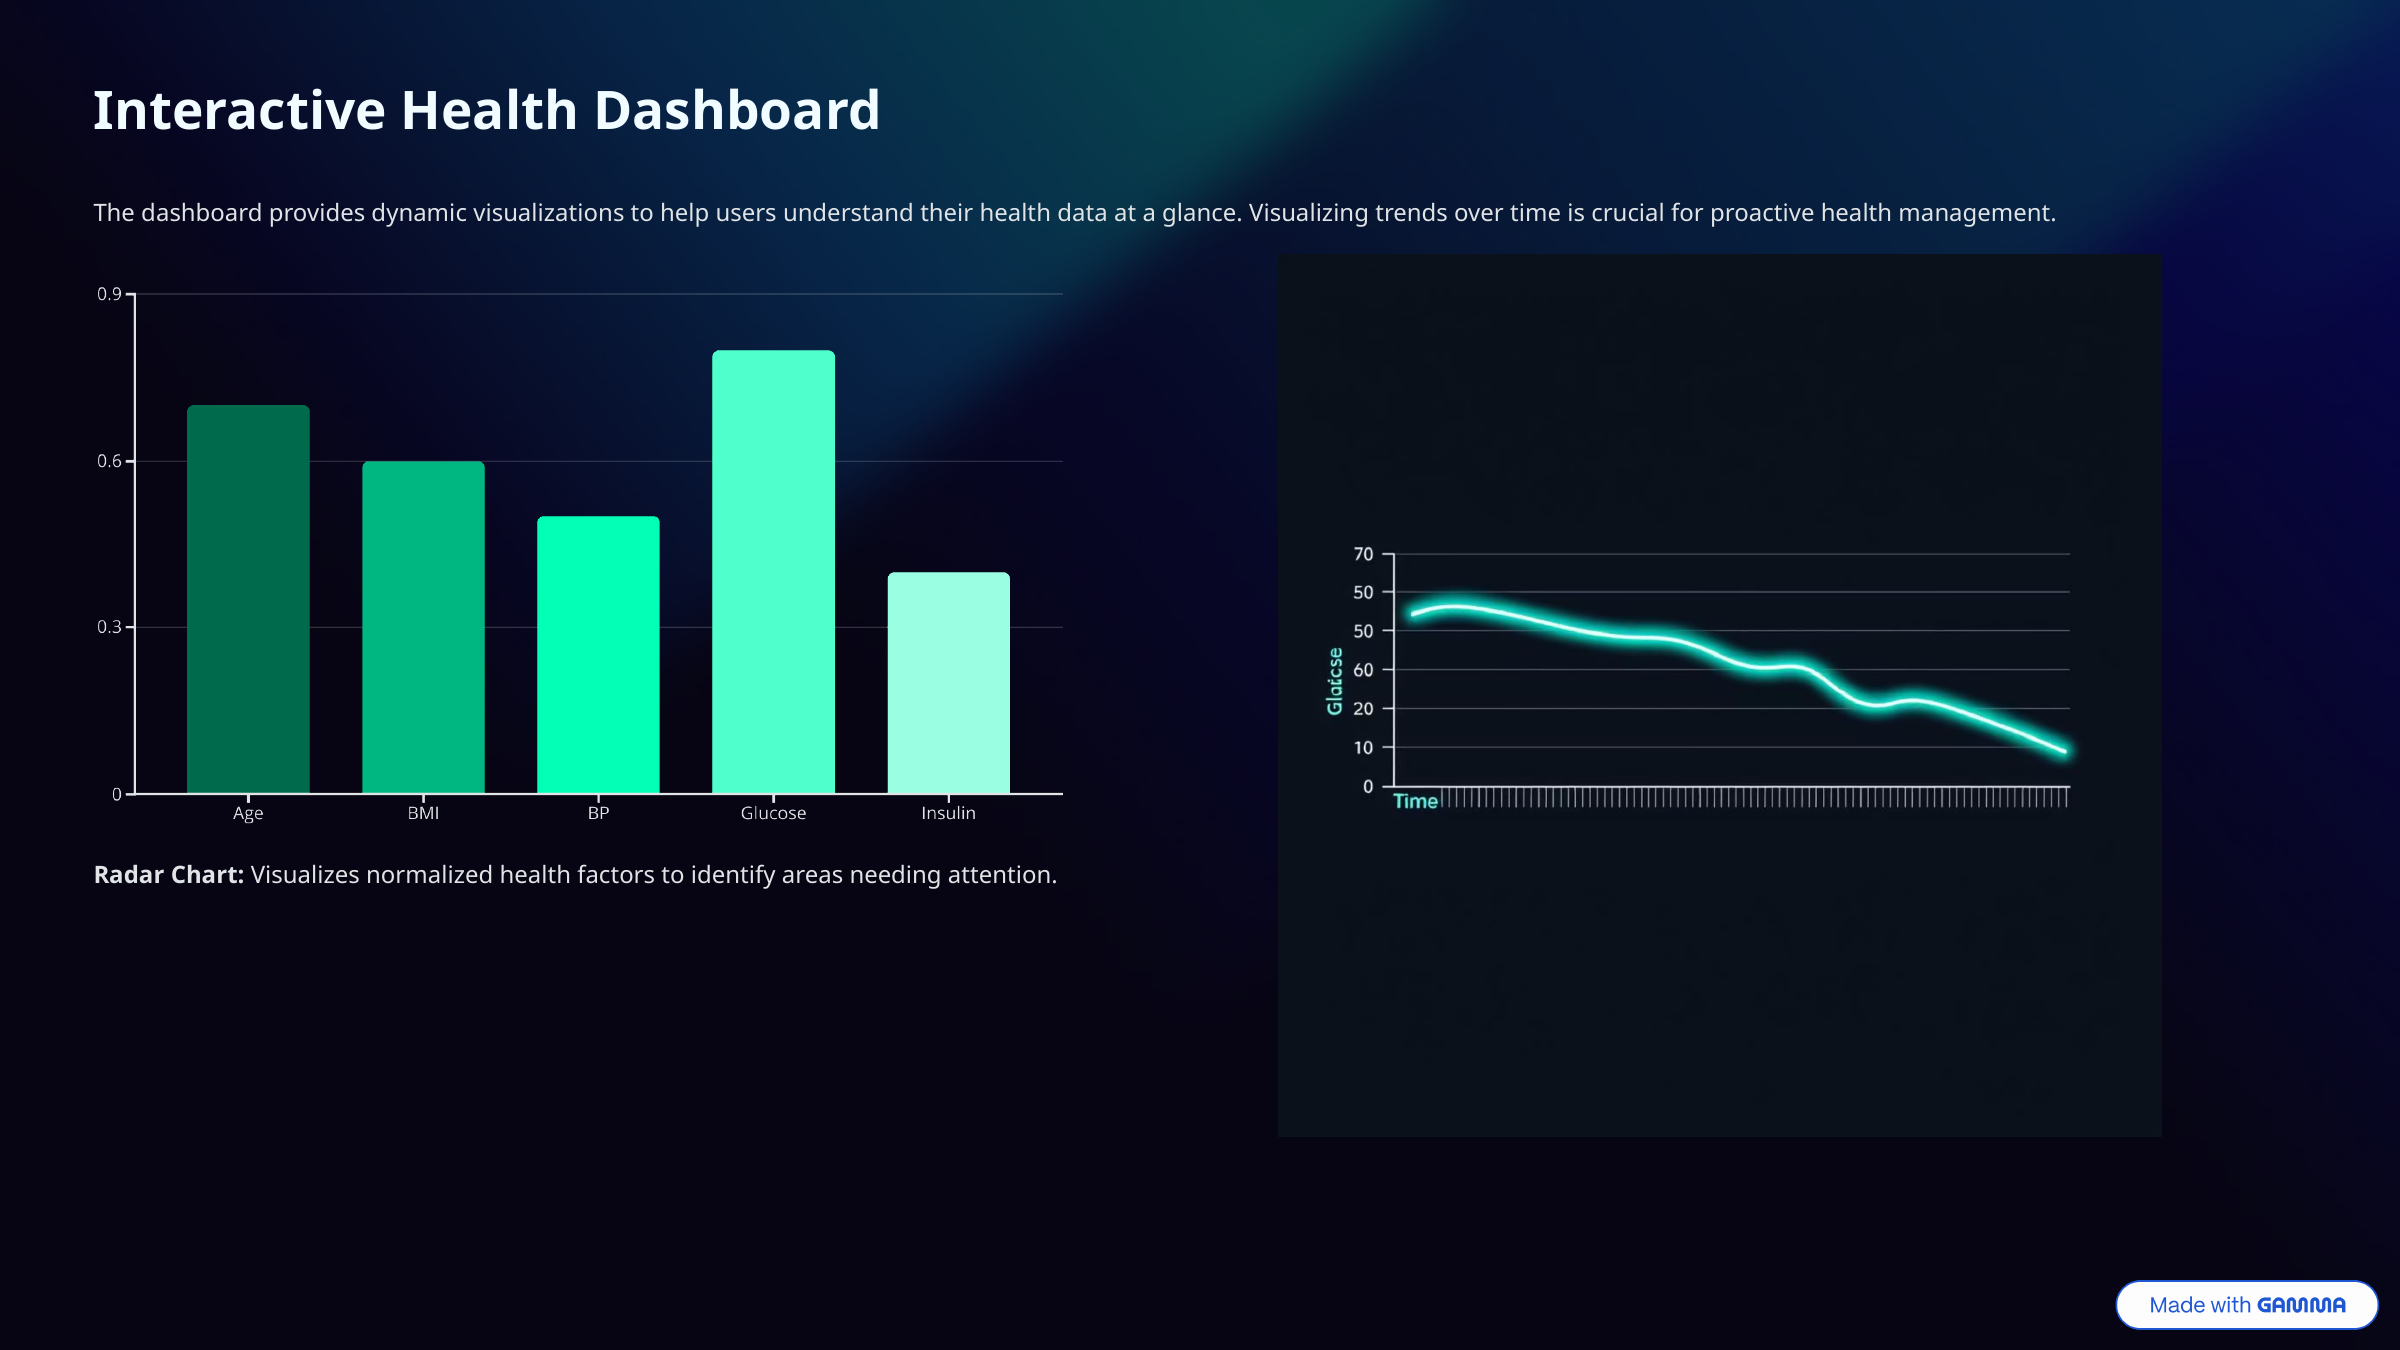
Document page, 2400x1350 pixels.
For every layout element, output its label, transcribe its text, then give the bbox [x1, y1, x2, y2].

text_box Radar Chart: Visualizes normalized health factors to identify areas needing attention. [93, 850, 1171, 890]
text_box Interactive Health Dashboard [93, 73, 830, 141]
picture [1278, 254, 2162, 1137]
picture [93, 281, 1063, 824]
picture [2106, 1271, 2389, 1339]
text_box The dashboard provides dynamic visualizations to help users understand their health data at a glance. Visualizing trends over time is crucial for proactive health management. [93, 188, 2307, 227]
